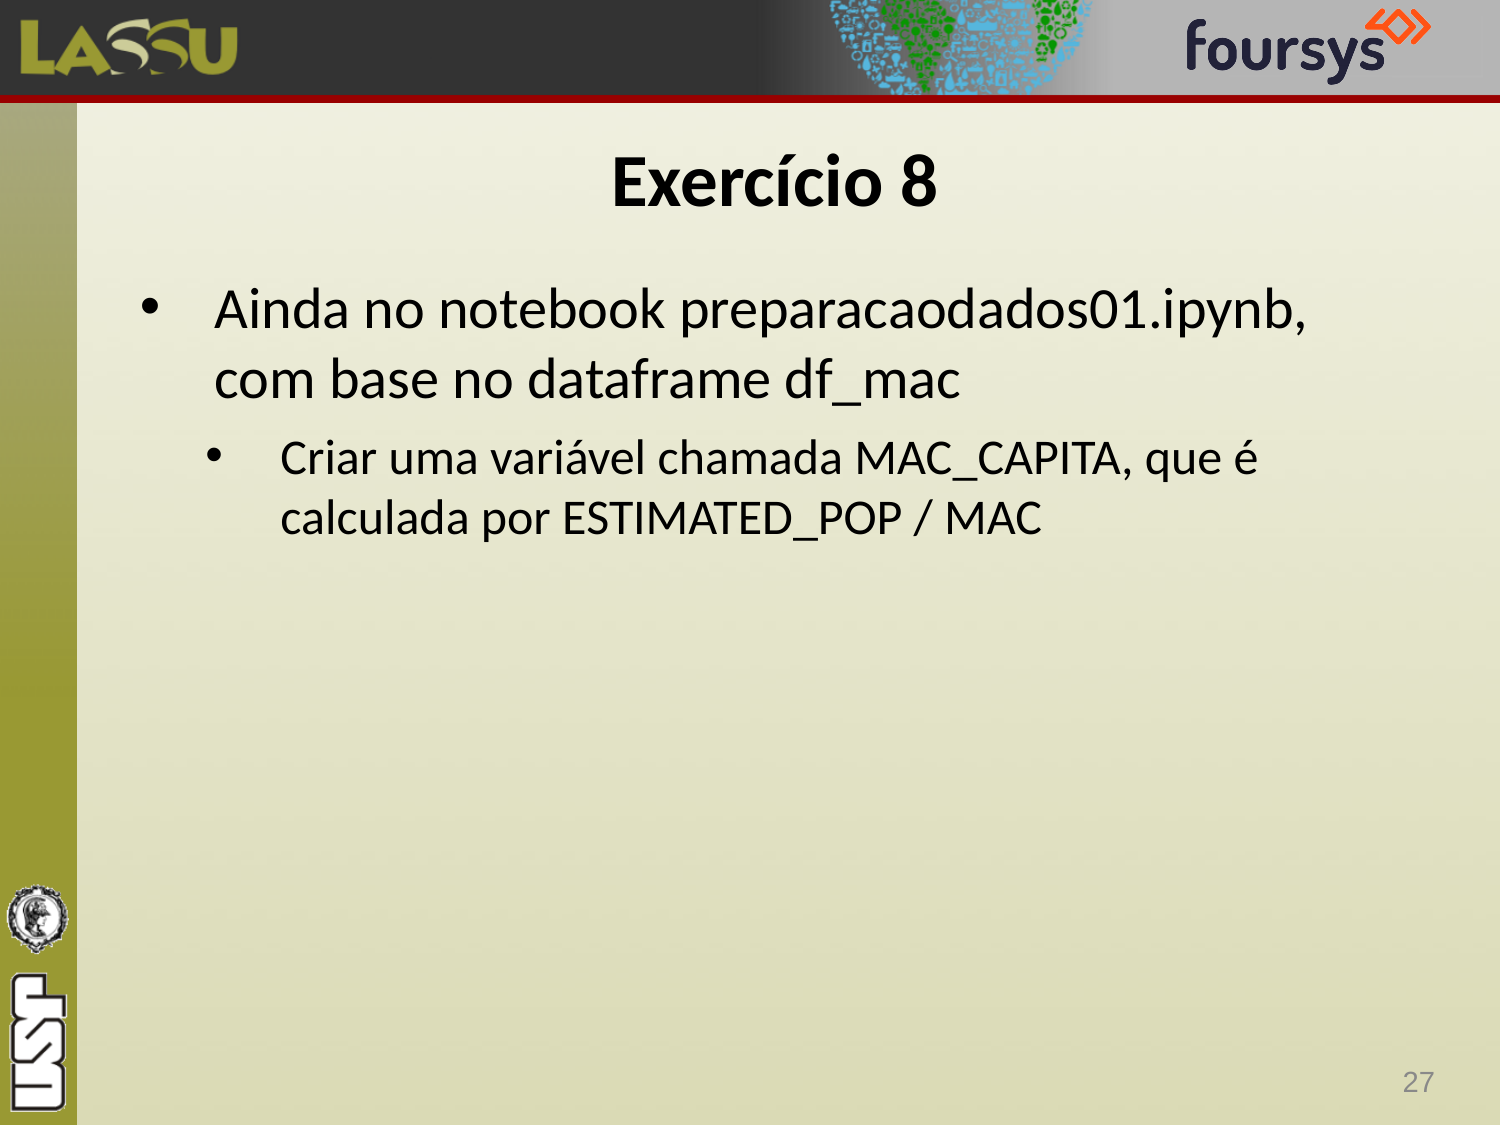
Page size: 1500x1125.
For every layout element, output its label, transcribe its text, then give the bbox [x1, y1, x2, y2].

slide_number 27 [1099, 1055, 1451, 1106]
title Exercício 8 [125, 120, 1425, 233]
list Ainda no notebook preparacaodados01.ipynb, com base no dataframe df_mac Criar uma variável chamada MAC_CAPITA, que é calculada por ESTIMATED_POP / MAC [125, 262, 1425, 1005]
picture [0, 0, 1500, 1125]
